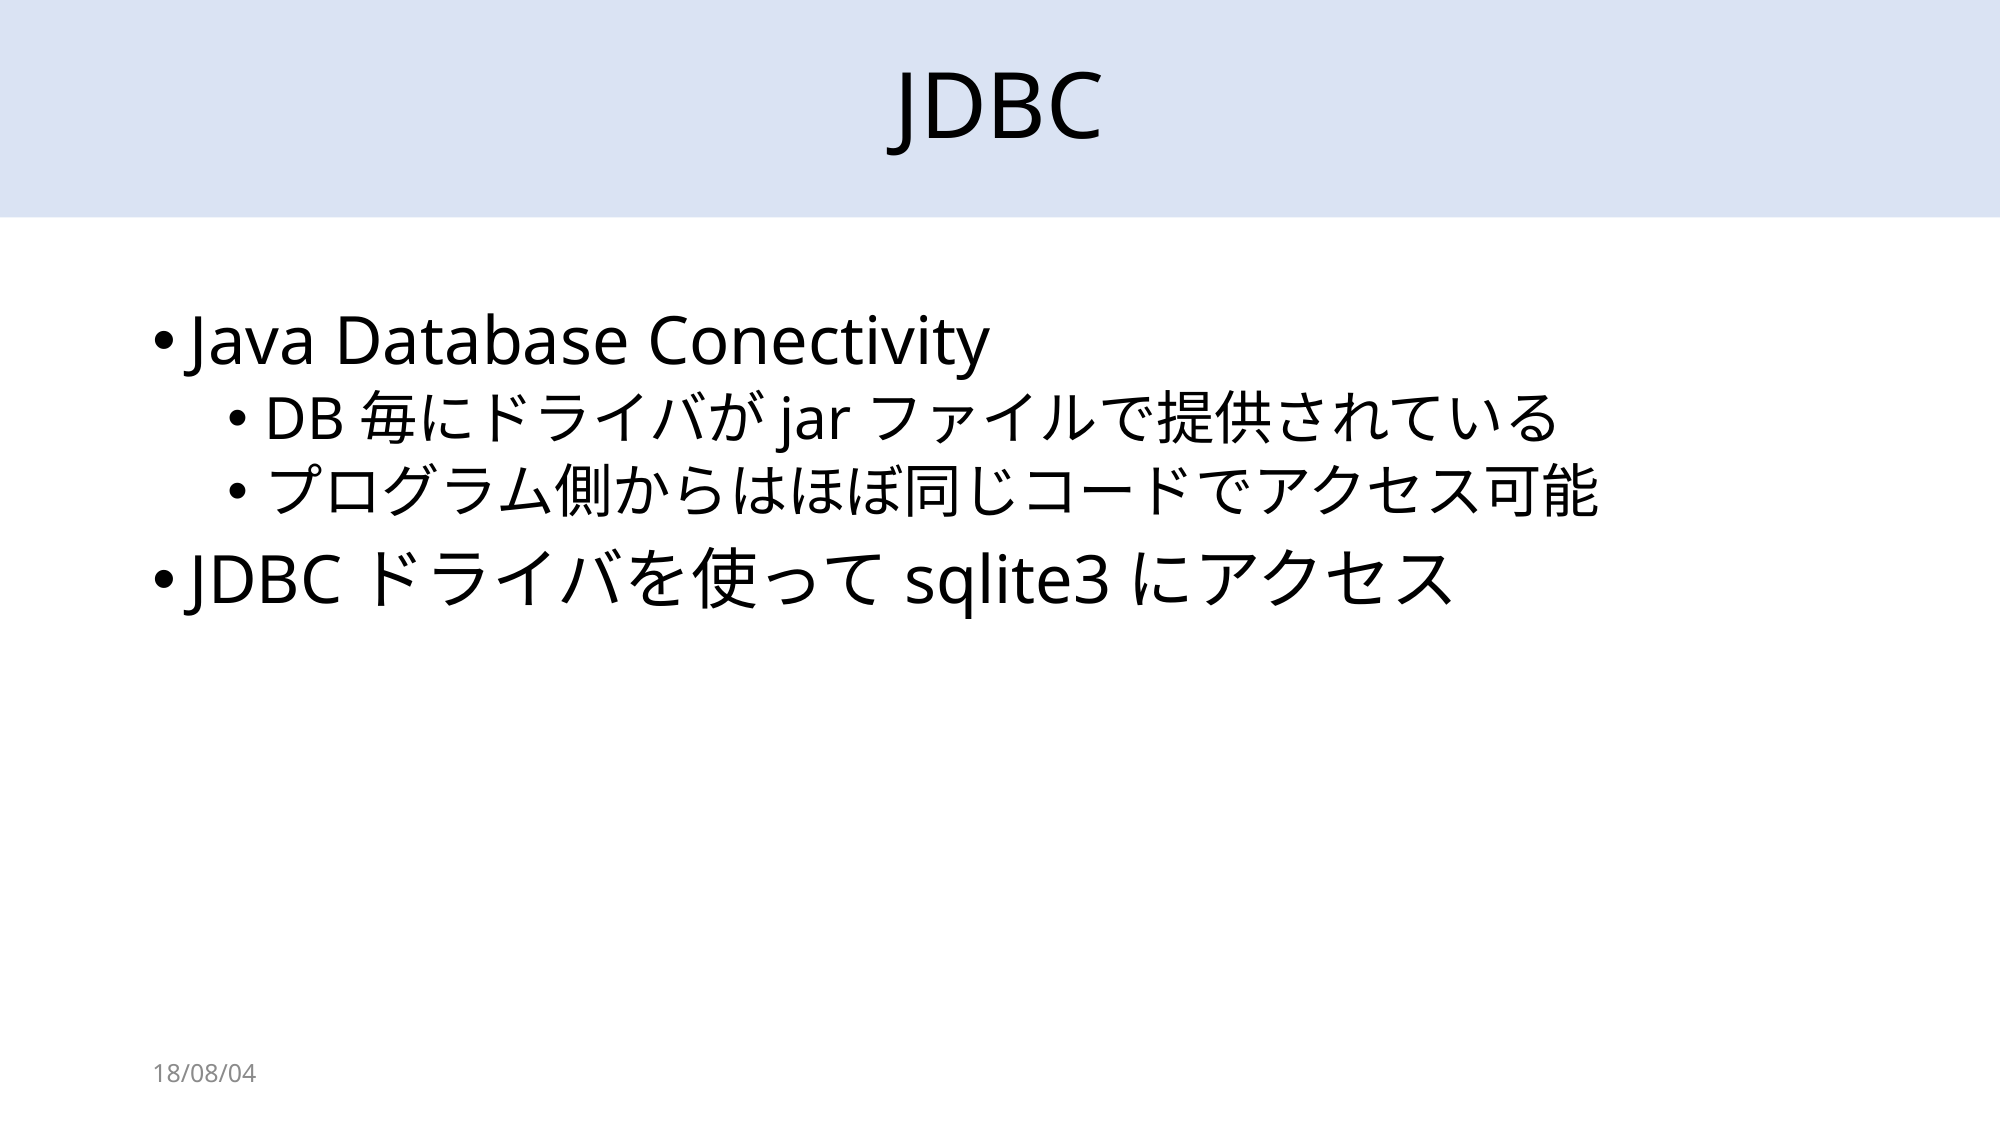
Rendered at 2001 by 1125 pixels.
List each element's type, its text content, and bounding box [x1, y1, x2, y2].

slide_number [137, 1042, 588, 1103]
list Java Database Conectivity DB毎にドライバがjarファイルで提供されている プログラム側からはほぼ同じコードでアクセス可能 JDBCドライバを使ってsqlite3にアクセス [137, 299, 1863, 1014]
title JDBC [0, 0, 2000, 218]
